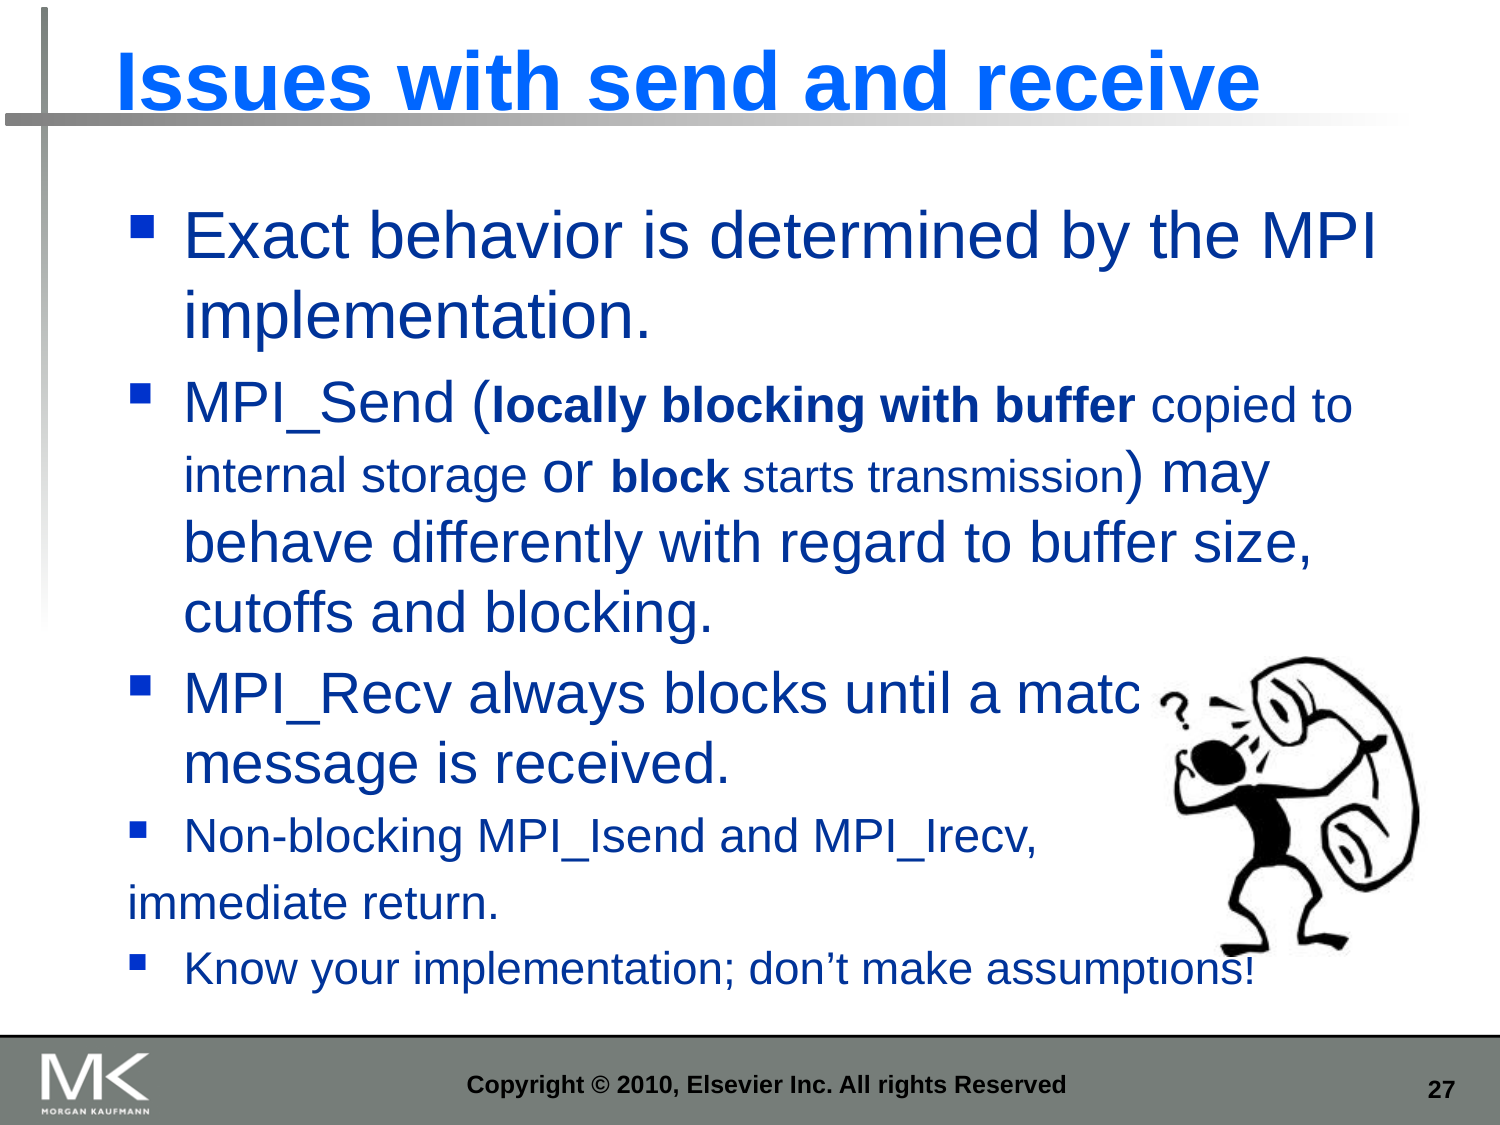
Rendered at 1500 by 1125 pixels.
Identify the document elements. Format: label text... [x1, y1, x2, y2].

picture [1139, 656, 1440, 958]
title Issues with send and receive [100, 19, 1459, 135]
footer Copyright © 2010, Elsevier Inc. All rights Reserved [170, 1046, 1365, 1106]
picture [29, 1046, 160, 1123]
list Exact behavior is determined by the MPI implementation. MPI_Send (locally blocking with buffer copied to internal storage or block starts transmission) may behave differently with regard to buffer size, cutoffs and blocking. MPI_Recv always blocks until a matching message is received. Non-blocking MPI_Isend and MPI_Irecv, immediate return. Know your implementation; don’t make assumptions! [112, 184, 1469, 1024]
